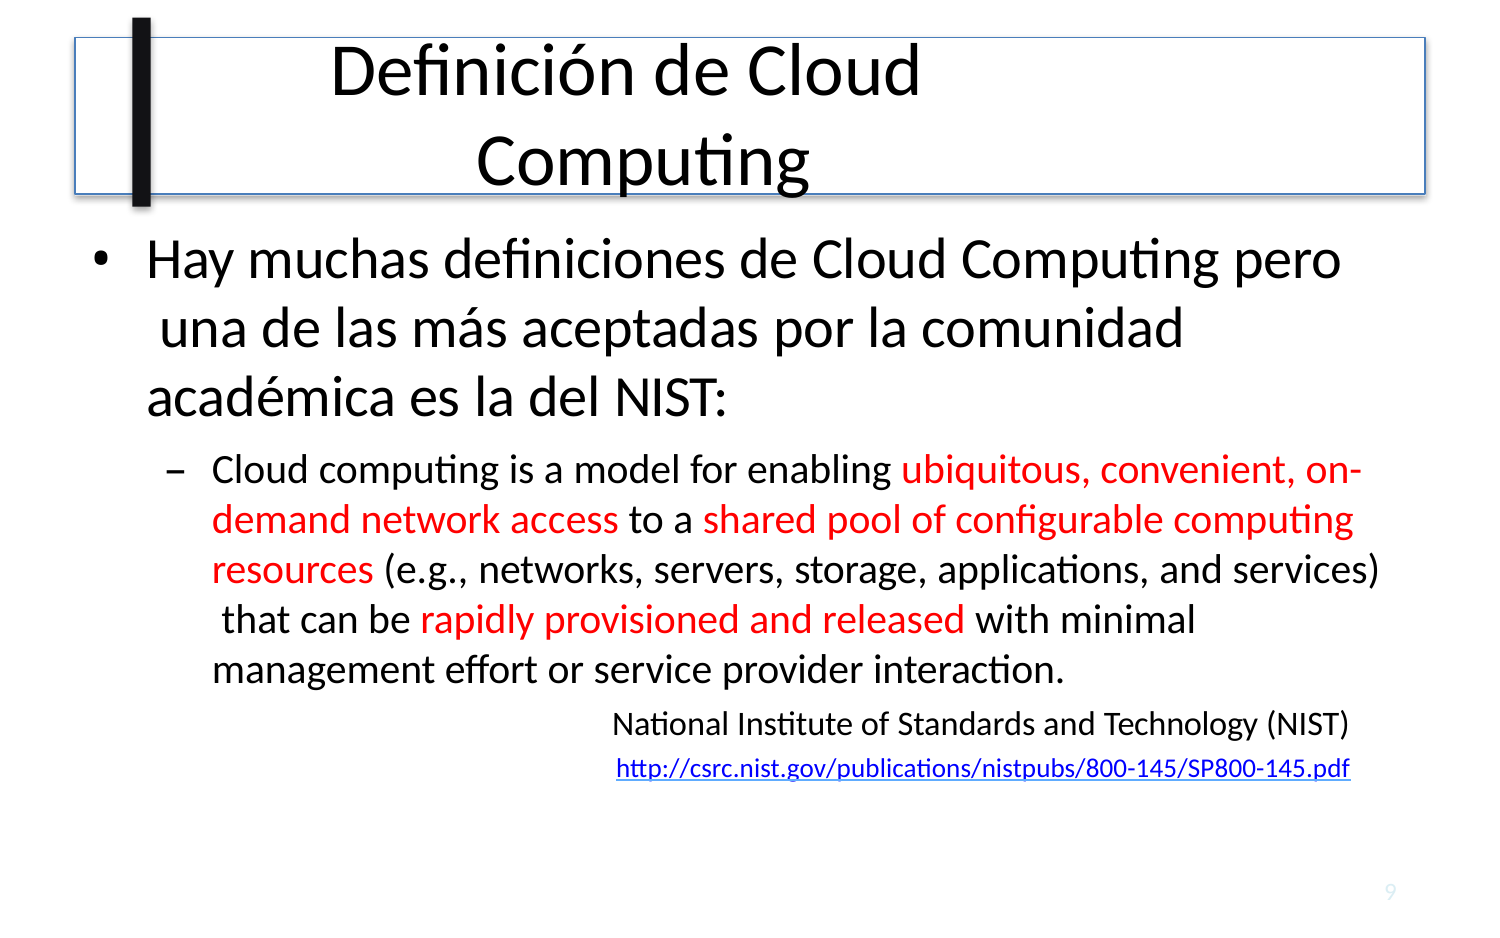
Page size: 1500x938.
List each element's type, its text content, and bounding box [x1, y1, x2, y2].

slide_number 11 [1377, 874, 1416, 938]
picture [66, 13, 1434, 218]
title Definición de Cloud Computing [328, 18, 926, 201]
text_box Hay muchas definiciones de Cloud Computing pero una de las más aceptadas por la comunidad académica es la del NIST: – Cloud computing is a model for enabling ubiquitous, convenient, on- demand network access to a shared pool of configurable computing resources (e.g., networks, servers, storage, applications, and services) that can be rapidly provisioned and released with minimal management effort or service provider interaction. National Institute of Standards and Technology (NIST) http://csrc.nist.gov/publications/nistpubs/800-145/SP800-145.pdf [87, 220, 1412, 783]
